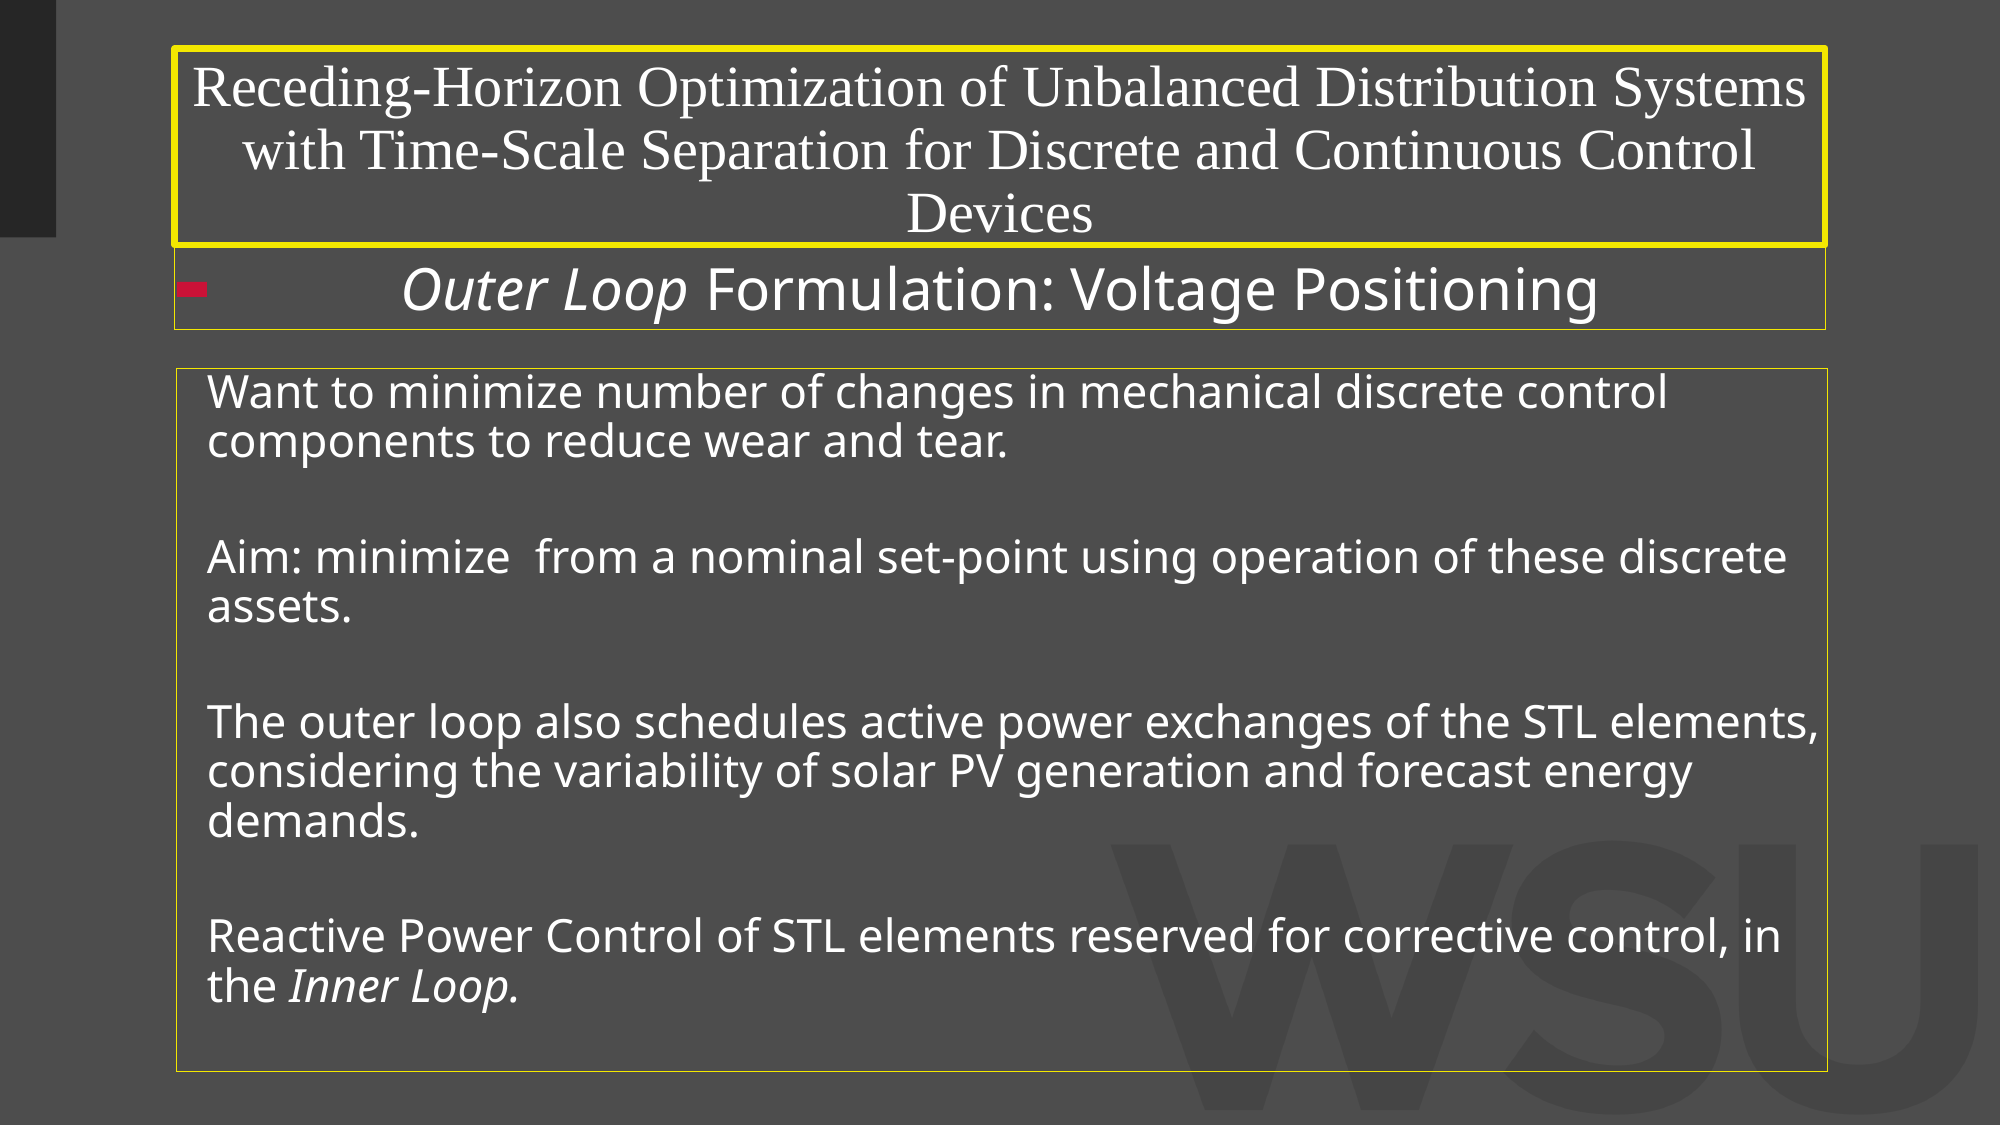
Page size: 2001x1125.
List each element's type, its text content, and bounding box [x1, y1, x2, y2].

picture [1109, 840, 1979, 1115]
text_box Outer Loop Formulation: Voltage Positioning [174, 245, 1826, 330]
title Receding-Horizon Optimization of Unbalanced Distribution Systems with Time-Scale Separation for Discrete and Continuous Control Devices [174, 48, 1826, 245]
picture [1109, 840, 1827, 1071]
